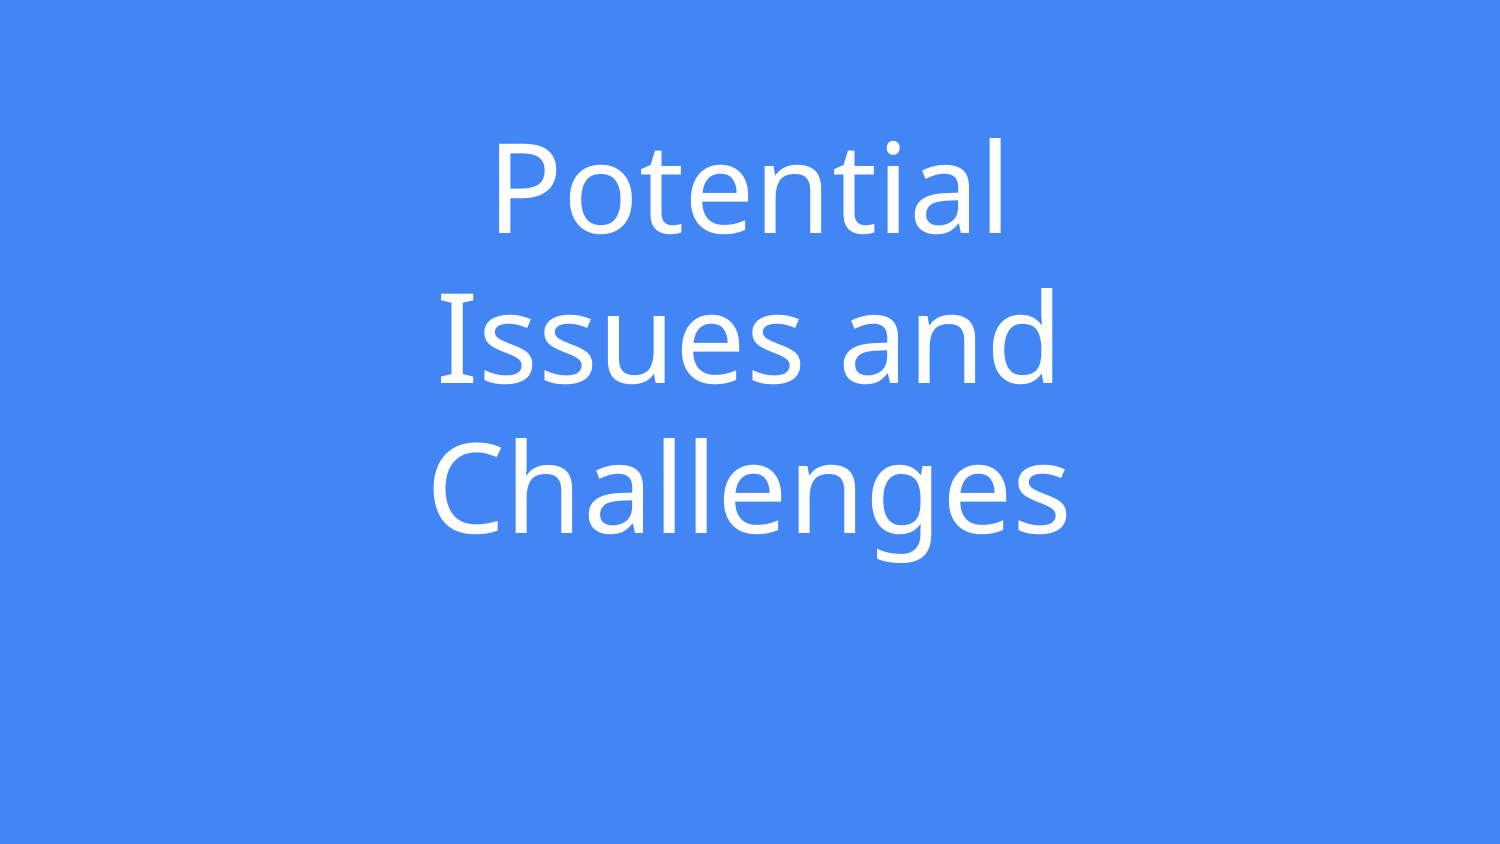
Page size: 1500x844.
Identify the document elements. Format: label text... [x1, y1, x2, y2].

title Potential Issues and Challenges [351, 270, 1149, 574]
